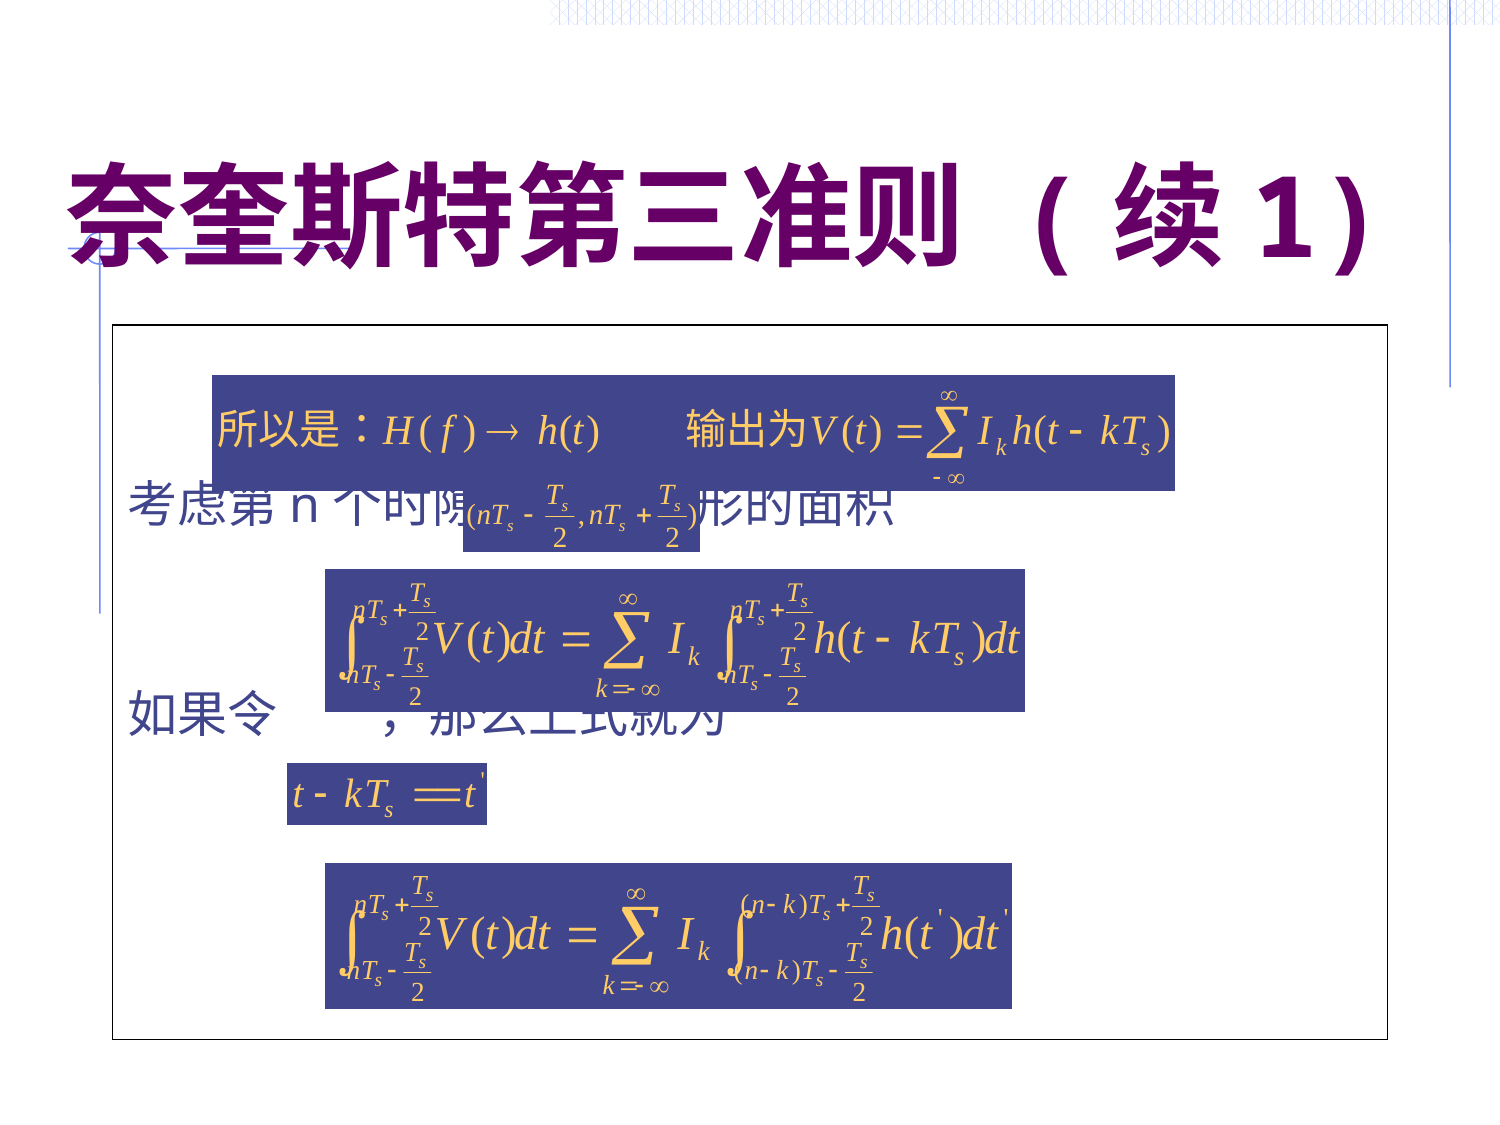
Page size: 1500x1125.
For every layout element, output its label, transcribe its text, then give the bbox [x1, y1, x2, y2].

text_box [324, 569, 1026, 713]
list 考虑第n个时隙 中波形的面积 如果令 ，那么上式就为 [112, 324, 1388, 1040]
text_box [212, 374, 1176, 492]
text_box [462, 474, 701, 553]
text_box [287, 762, 488, 826]
title 奈奎斯特第三准则 (续1) [49, 99, 1463, 288]
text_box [324, 862, 1013, 1010]
